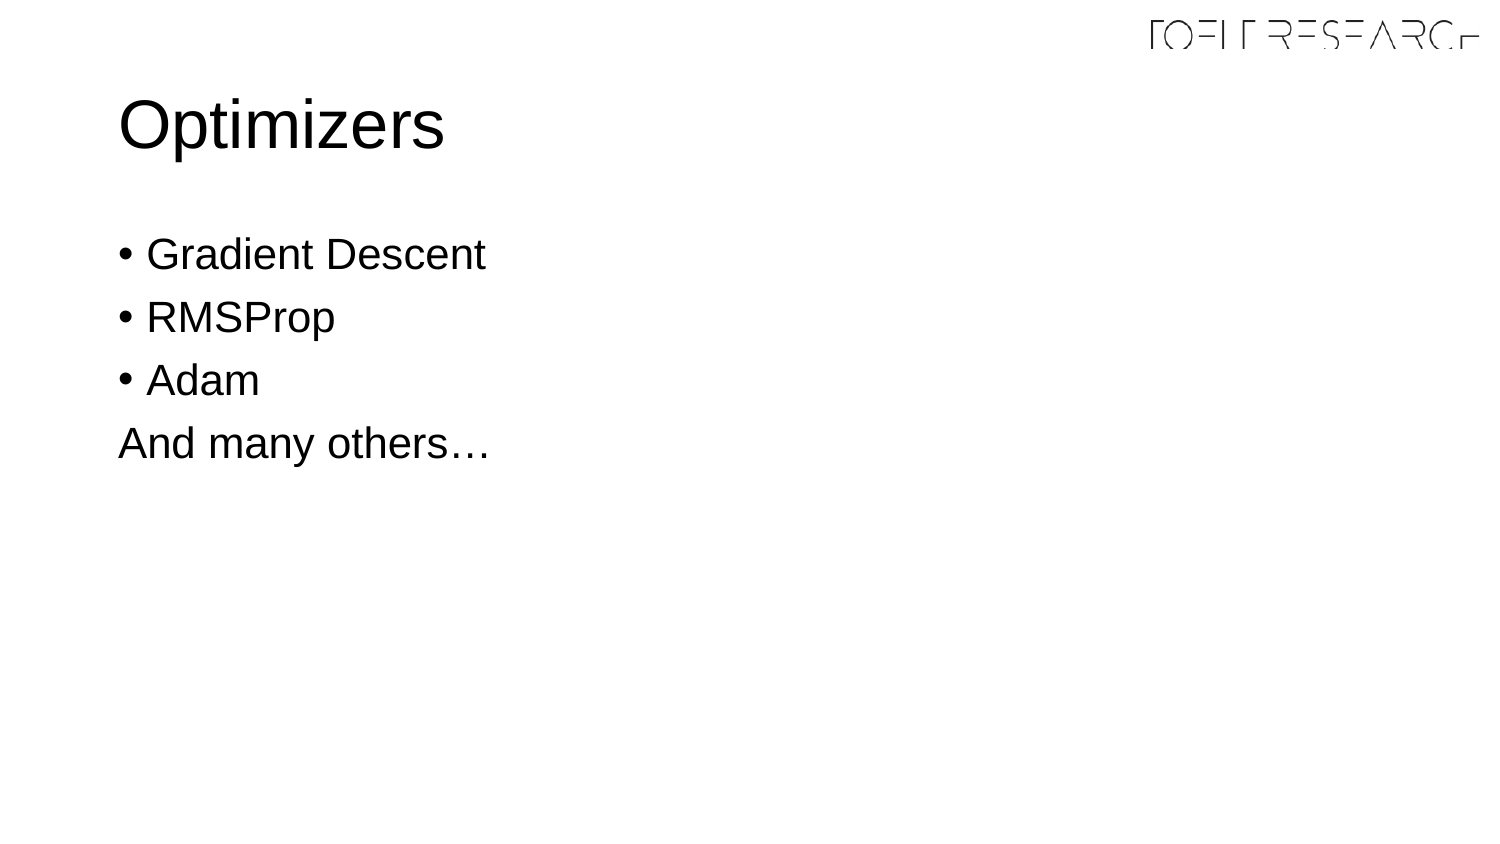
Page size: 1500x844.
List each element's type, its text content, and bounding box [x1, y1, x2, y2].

title Optimizers [103, 44, 1397, 208]
list Gradient Descent RMSProp Adam And many others… [103, 224, 1397, 760]
